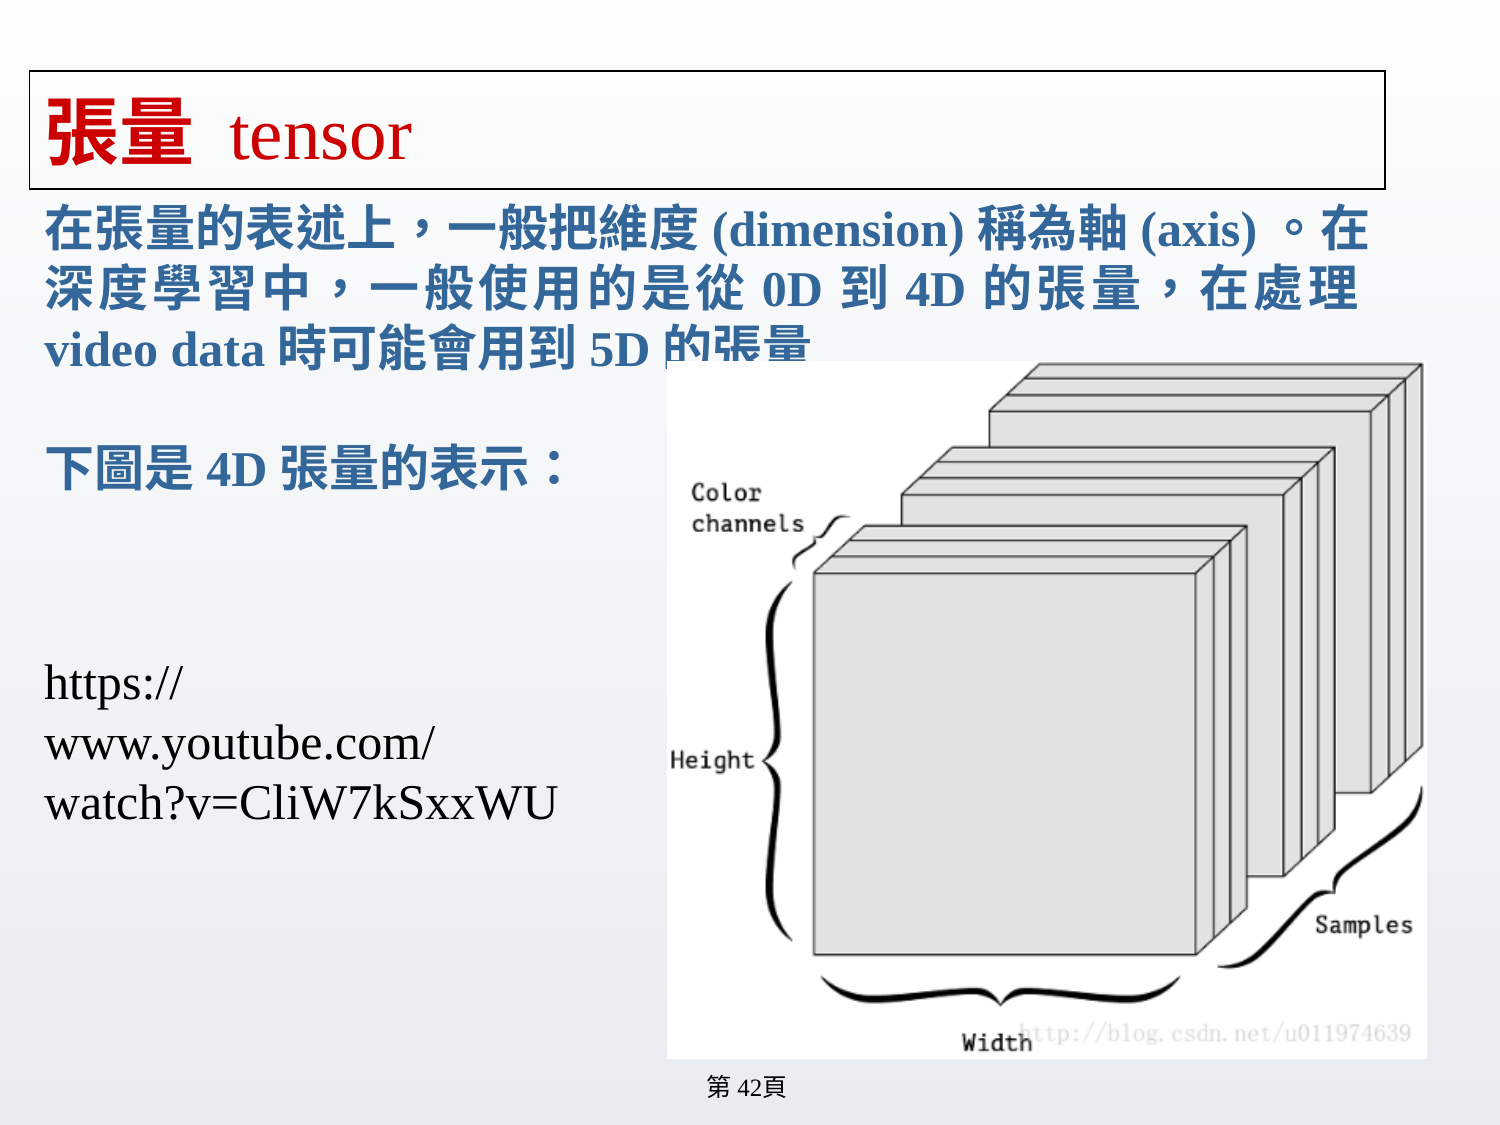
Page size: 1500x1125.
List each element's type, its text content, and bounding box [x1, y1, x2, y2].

picture [667, 361, 1427, 1059]
title 張量 tensor [29, 70, 1386, 189]
text_box https://www.youtube.com/watch?v=CliW7kSxxWU [29, 641, 585, 837]
list 在張量的表述上，一般把維度(dimension)稱為軸(axis)。在深度學習中，一般使用的是從0D到4D的張量，在處理video data時可能會用到5D的張量 下圖是4D張量的表示： [29, 189, 1386, 1017]
